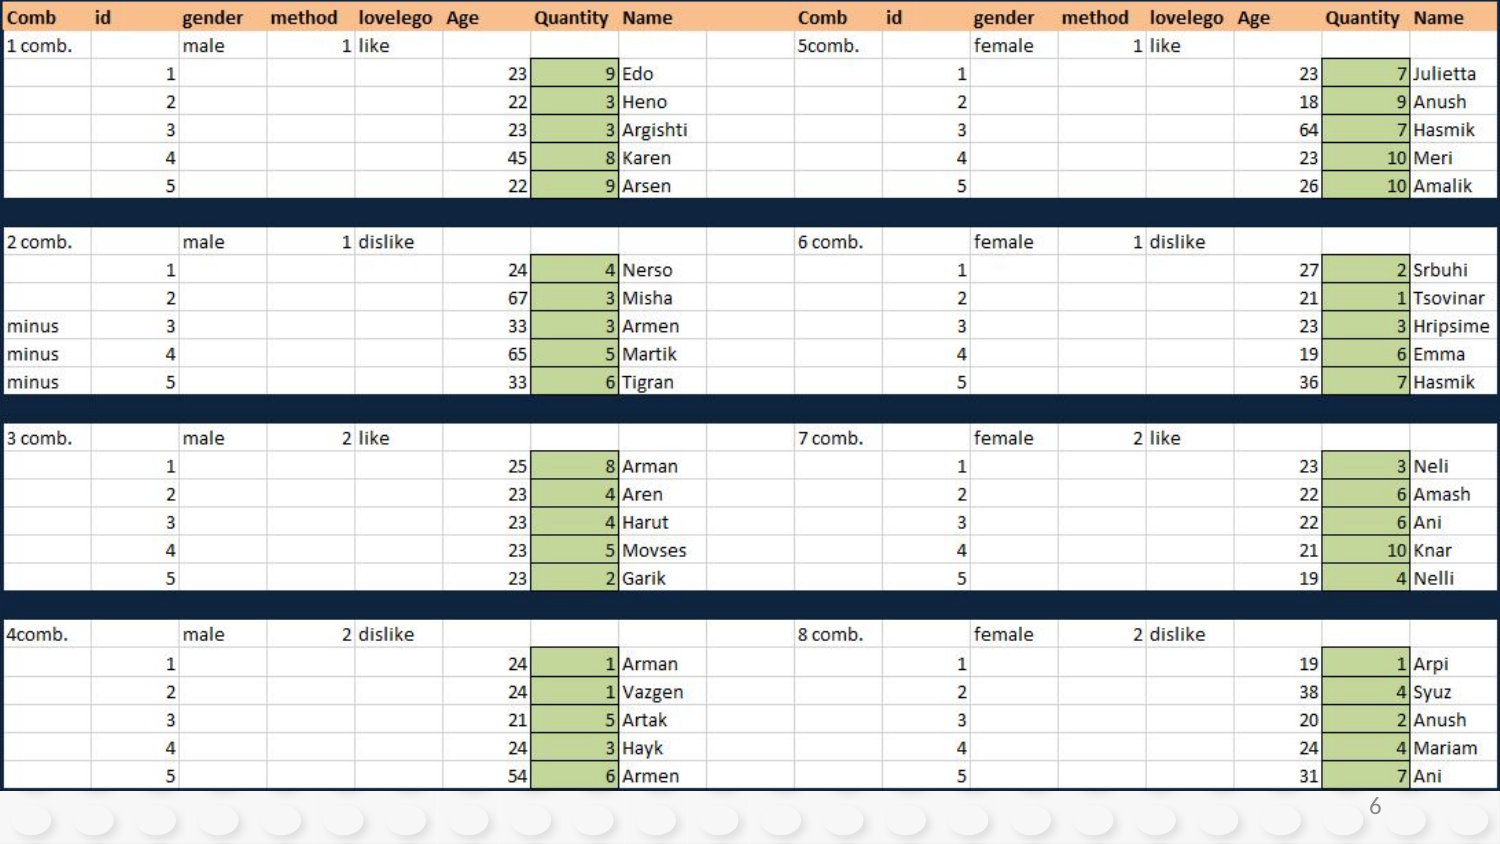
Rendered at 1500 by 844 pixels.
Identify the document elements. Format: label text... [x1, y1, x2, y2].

picture [0, 0, 1500, 792]
slide_number 6 [1059, 801, 1397, 827]
